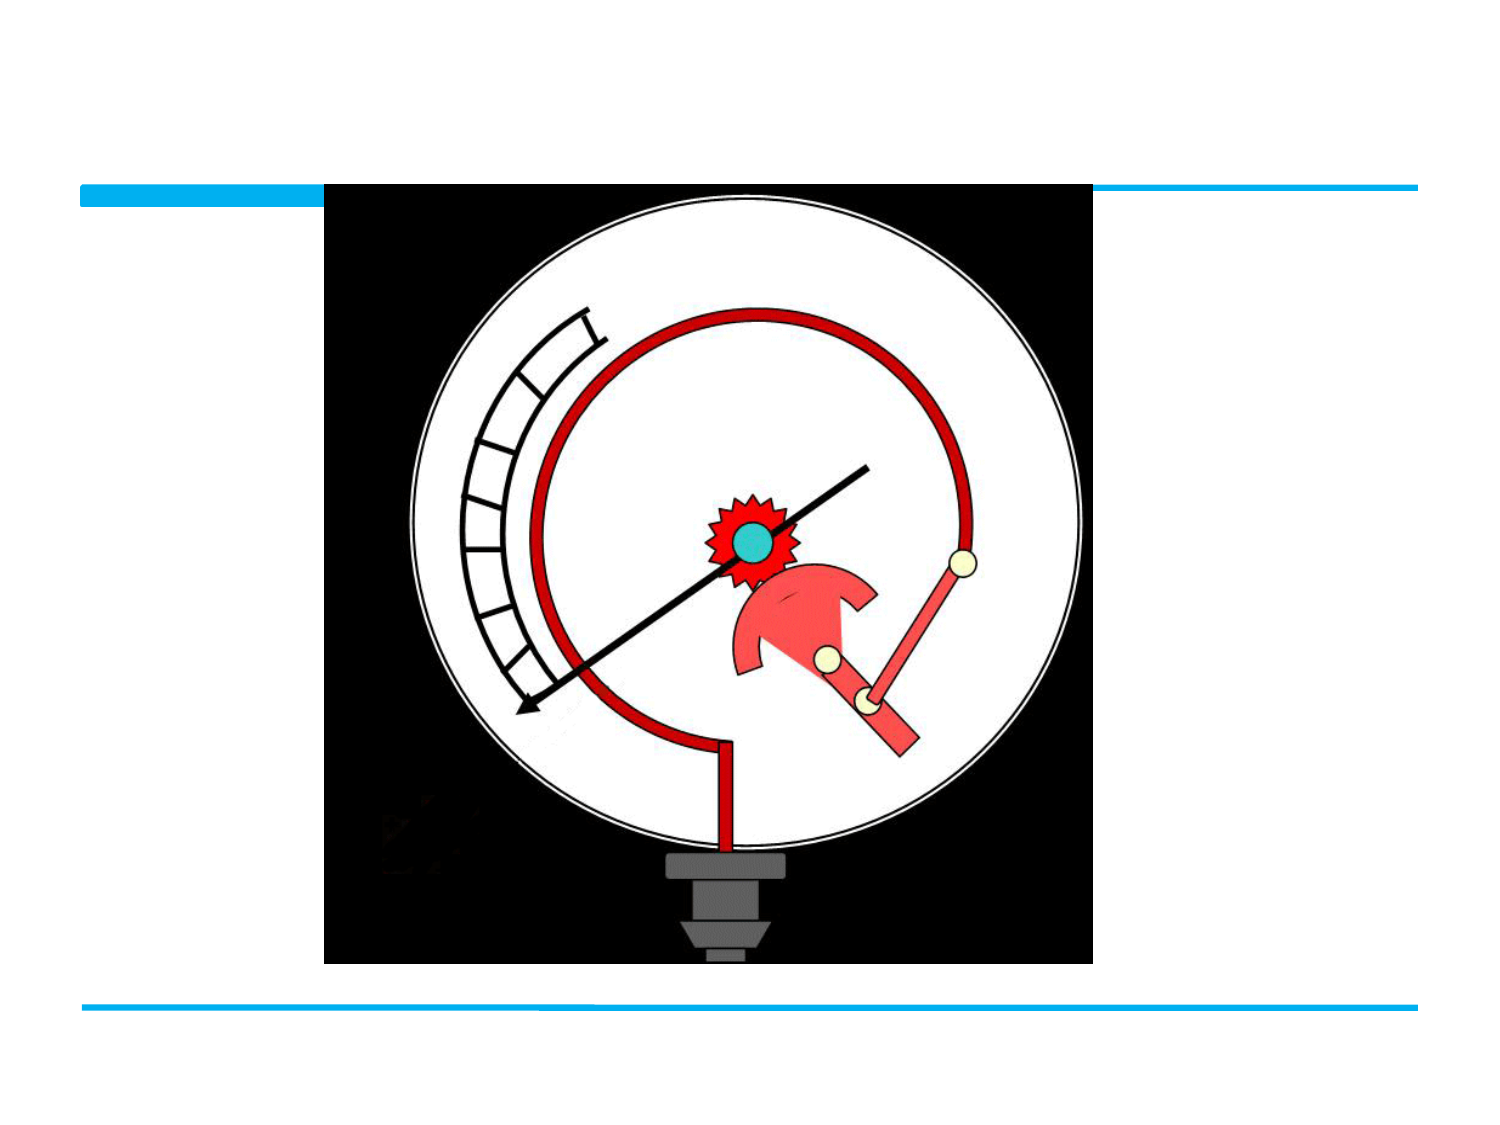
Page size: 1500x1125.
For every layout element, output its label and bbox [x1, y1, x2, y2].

list [324, 184, 1093, 965]
